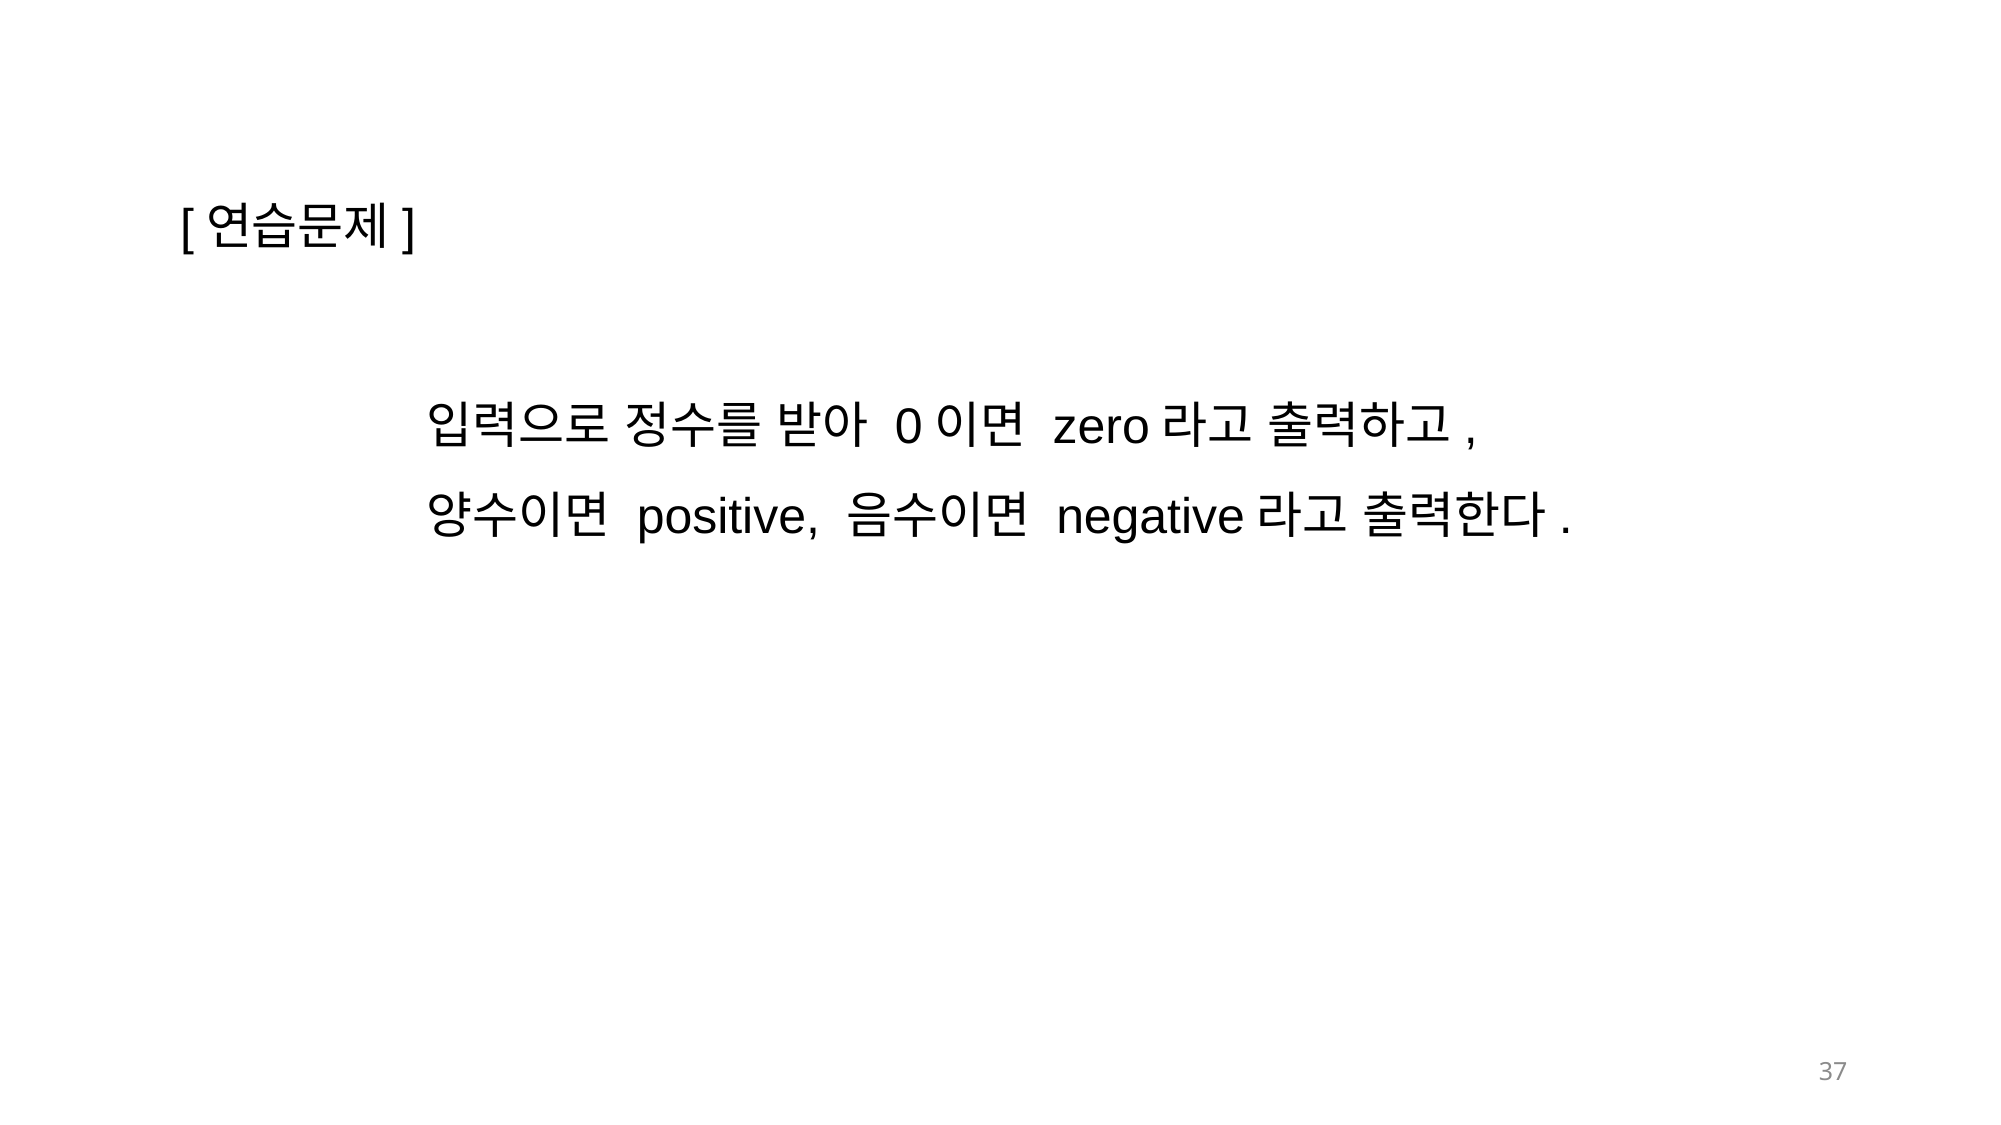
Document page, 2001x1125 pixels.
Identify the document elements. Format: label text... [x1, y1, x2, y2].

text_box 입력으로 정수를 받아 0이면 zero라고 출력하고, 양수이면 positive, 음수이면 negative라고 출력한다. [412, 355, 1588, 551]
text_box [연습문제] [165, 157, 431, 262]
slide_number 37 [1789, 1042, 1863, 1103]
